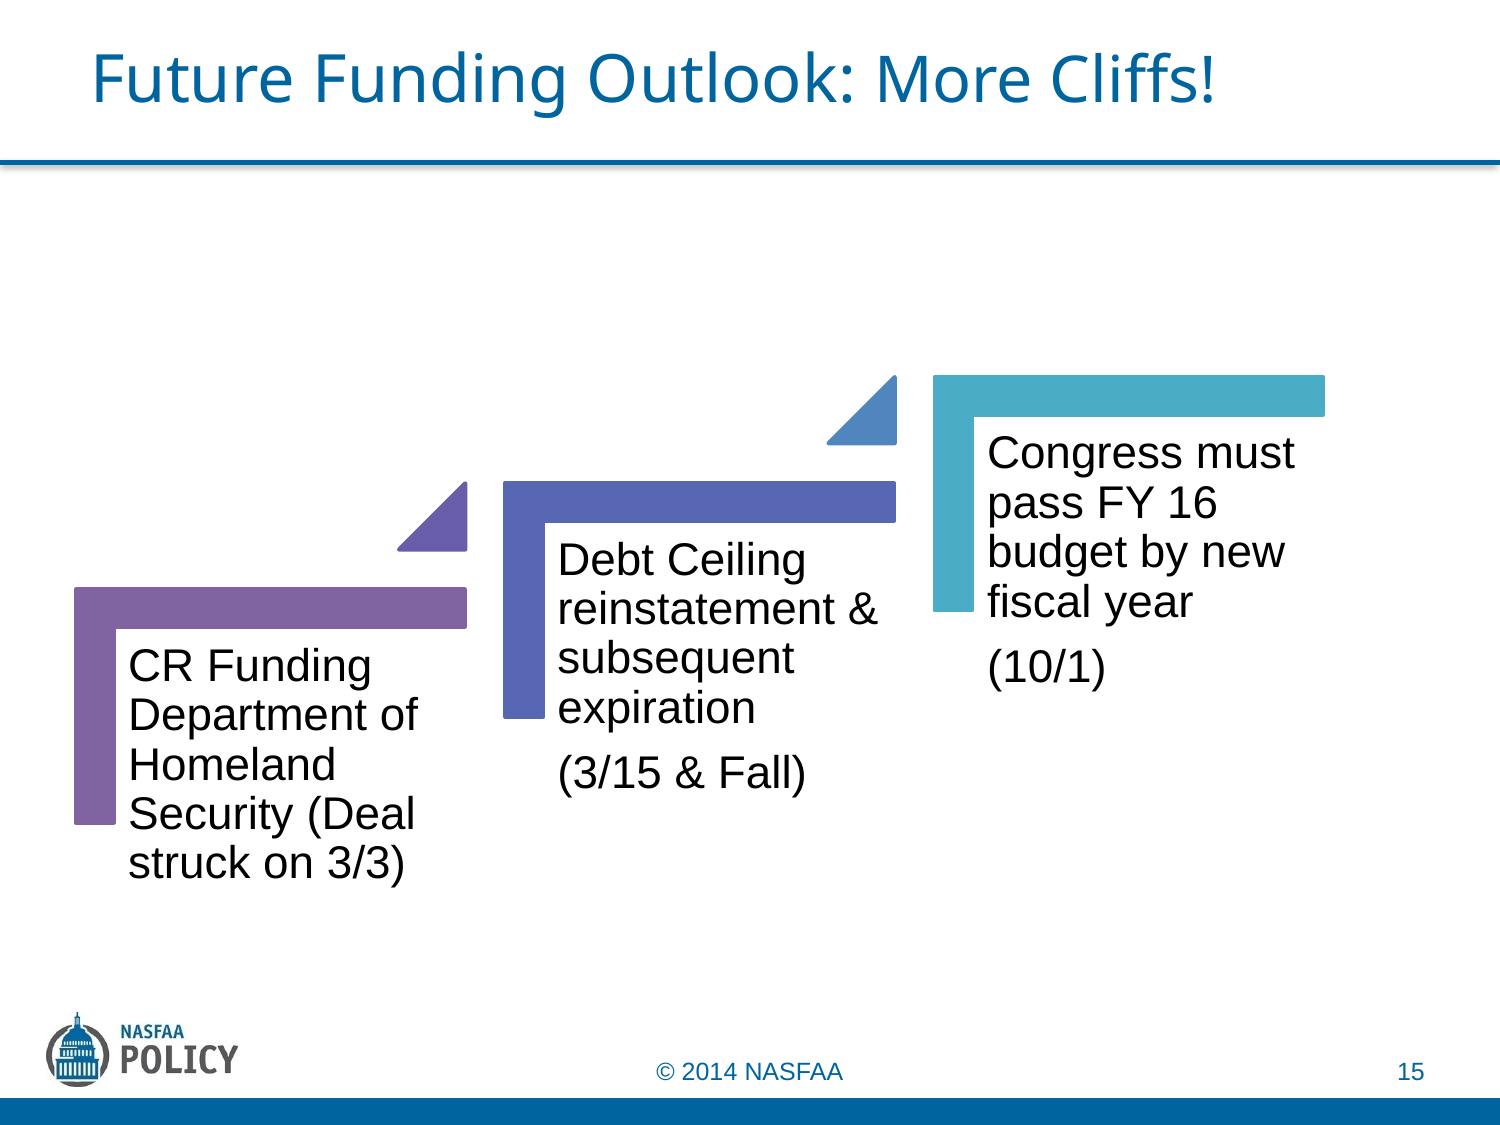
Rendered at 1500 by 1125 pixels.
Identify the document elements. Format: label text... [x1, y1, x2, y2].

picture [46, 1012, 238, 1087]
title Future Funding Outlook: More Cliffs! [74, 36, 1326, 256]
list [74, 262, 1326, 1051]
